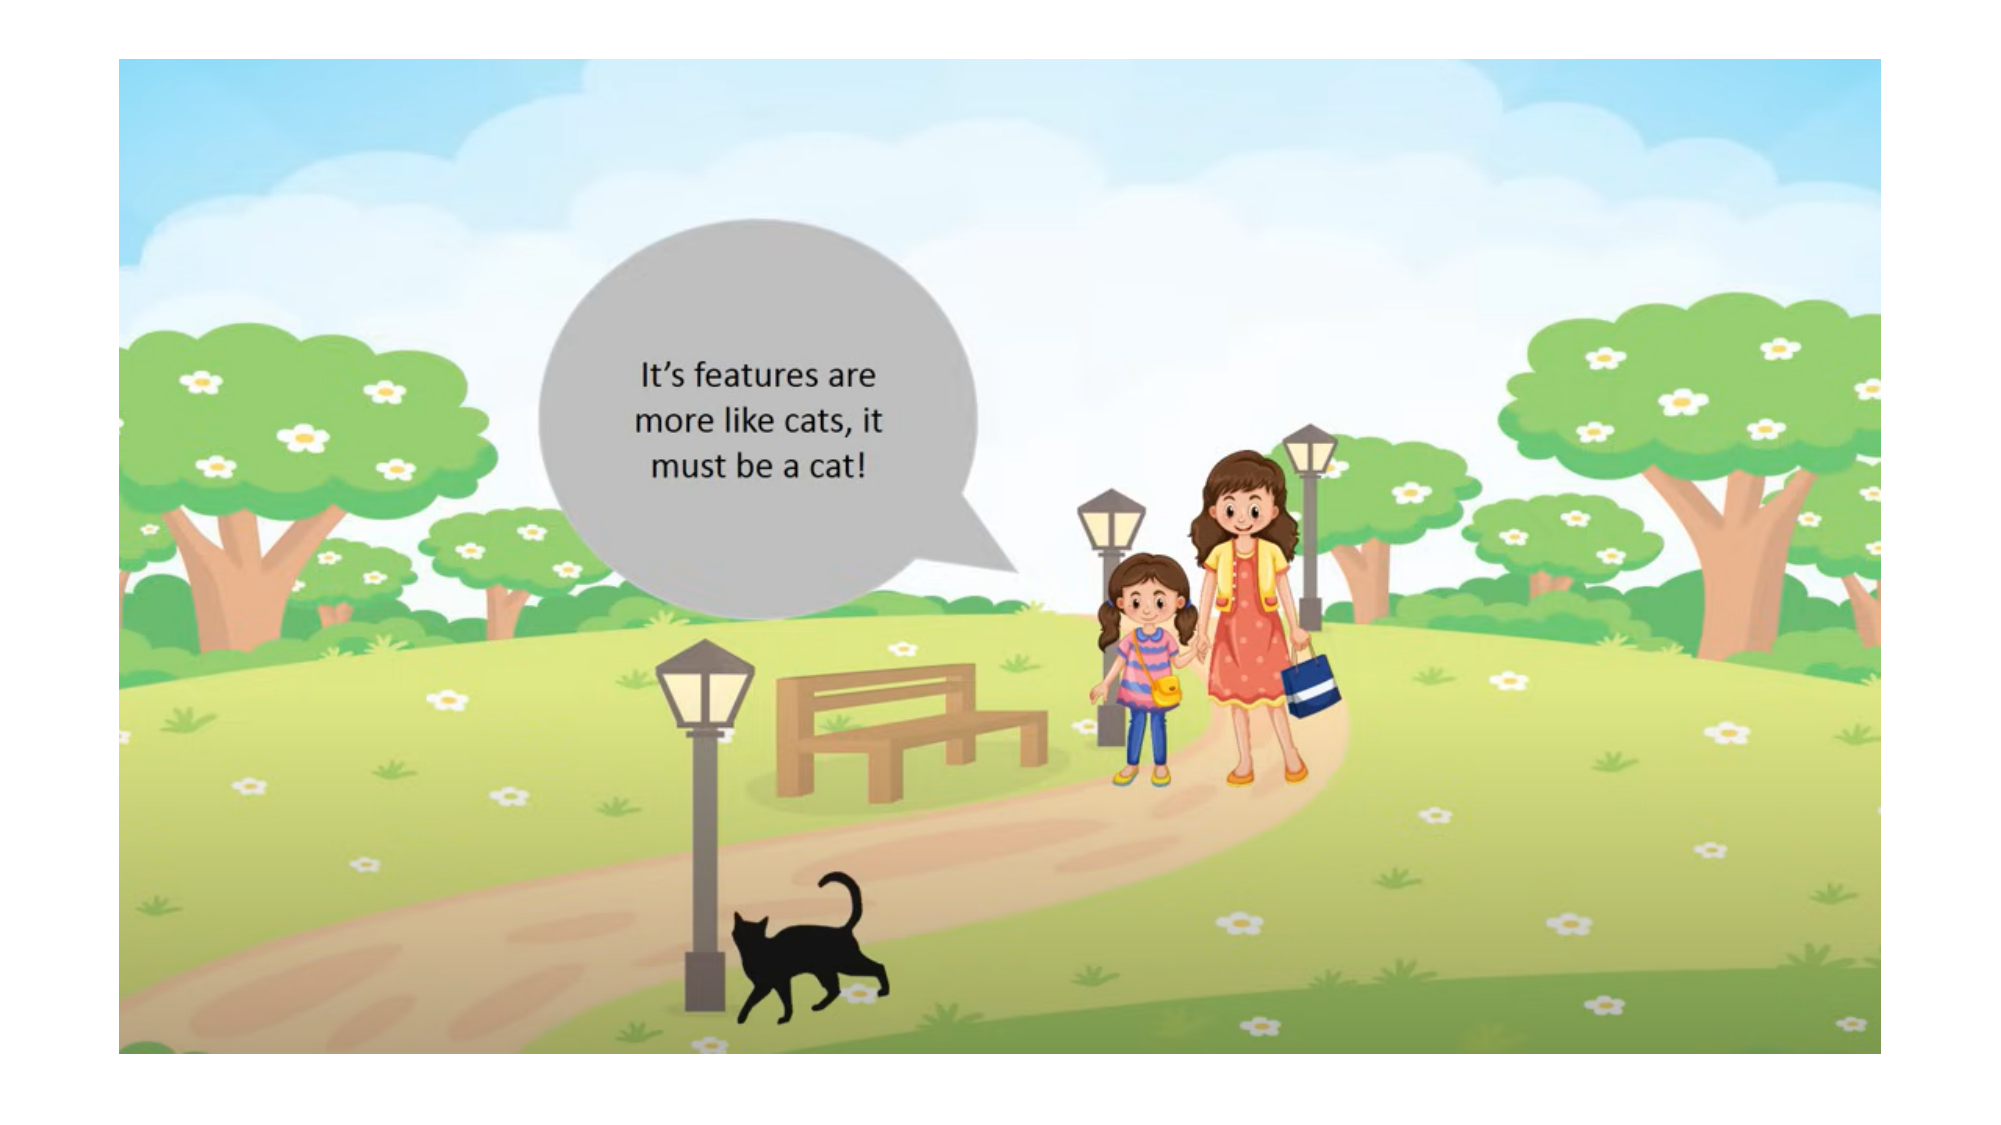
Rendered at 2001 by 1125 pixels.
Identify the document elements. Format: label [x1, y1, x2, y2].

picture [119, 59, 1881, 1054]
